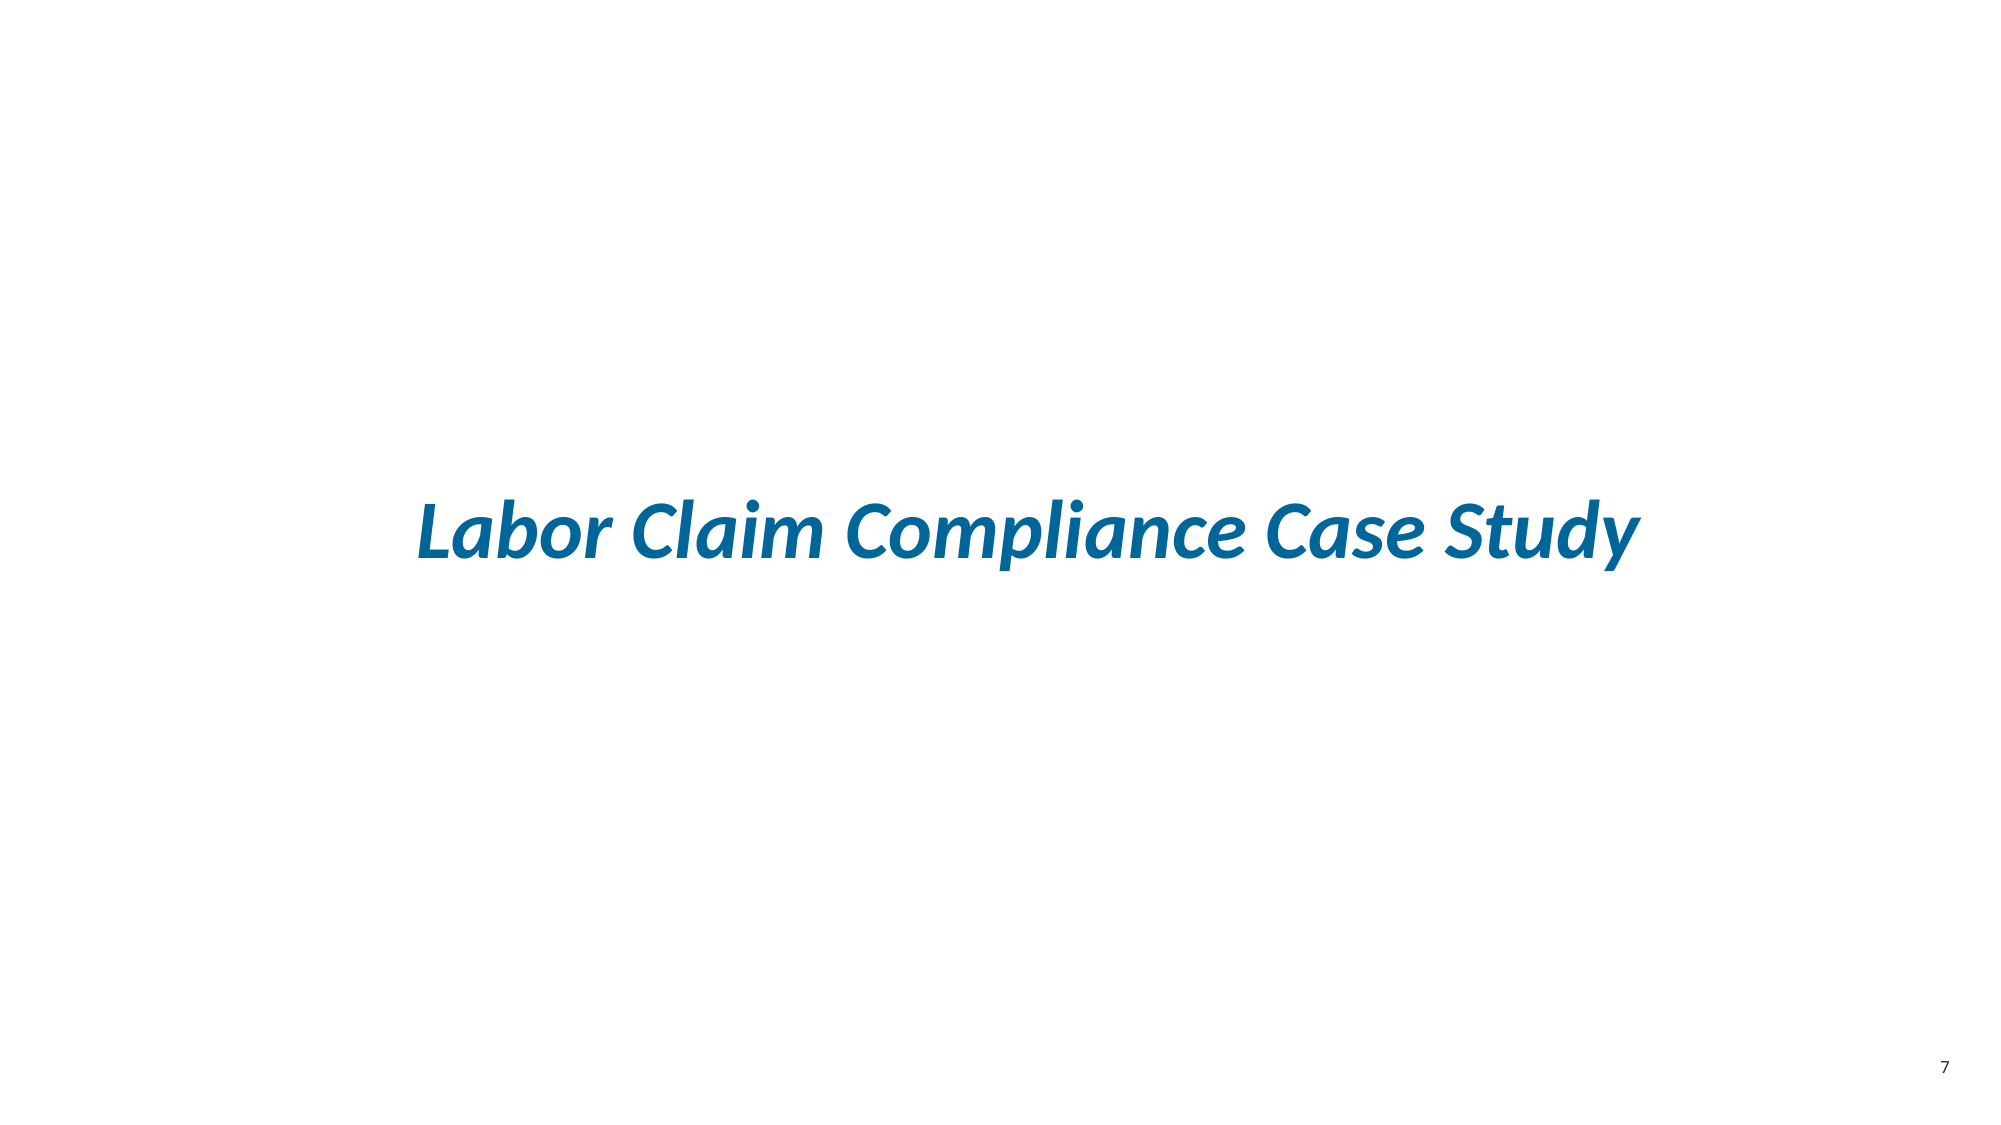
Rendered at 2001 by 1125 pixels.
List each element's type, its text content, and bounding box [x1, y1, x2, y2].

text_box 7 [1550, 1050, 1950, 1087]
text_box Labor Claim Compliance Case Study [361, 468, 1697, 583]
